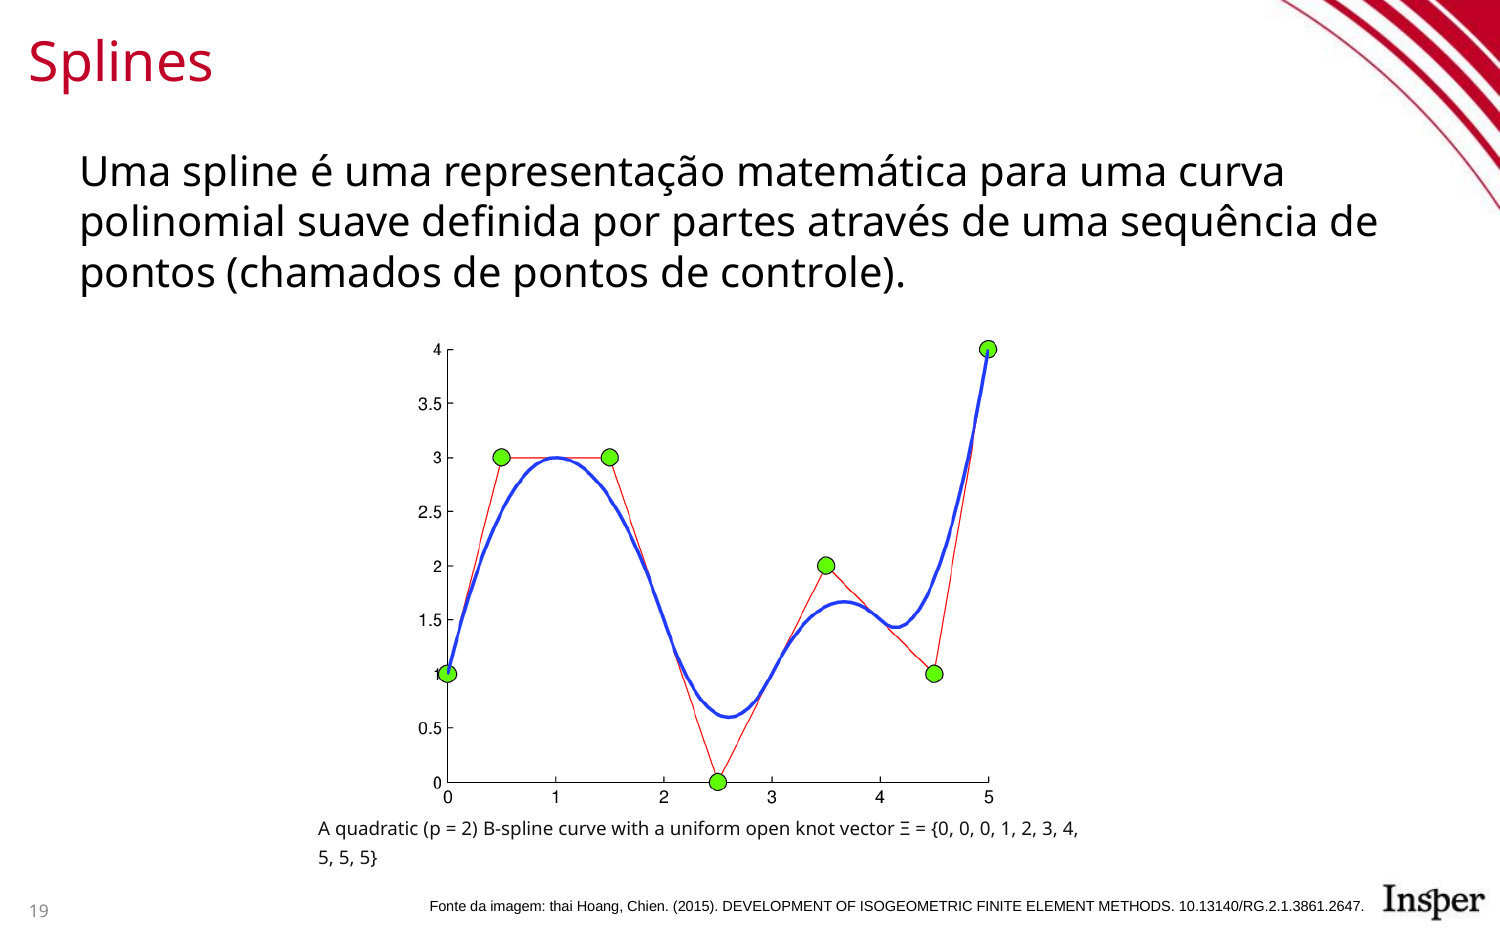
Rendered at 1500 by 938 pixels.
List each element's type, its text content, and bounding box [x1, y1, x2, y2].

slide_number ‹#› [0, 887, 78, 938]
text_box A quadratic (p = 2) B-spline curve with a uniform open knot vector Ξ = {0, 0, 0, 1, 2, 3, 4, 5, 5, 5} [303, 795, 1107, 884]
list Uma spline é uma representação matemática para uma curva polinomial suave definida por partes através de uma sequência de pontos (chamados de pontos de controle). [64, 137, 1447, 310]
text_box Fonte da imagem: thai Hoang, Chien. (2015). DEVELOPMENT OF ISOGEOMETRIC FINITE ELEMENT METHODS. 10.13140/RG.2.1.3861.2647. [257, 888, 1384, 924]
picture [249, 0, 1500, 938]
title Splines [13, 18, 1397, 104]
